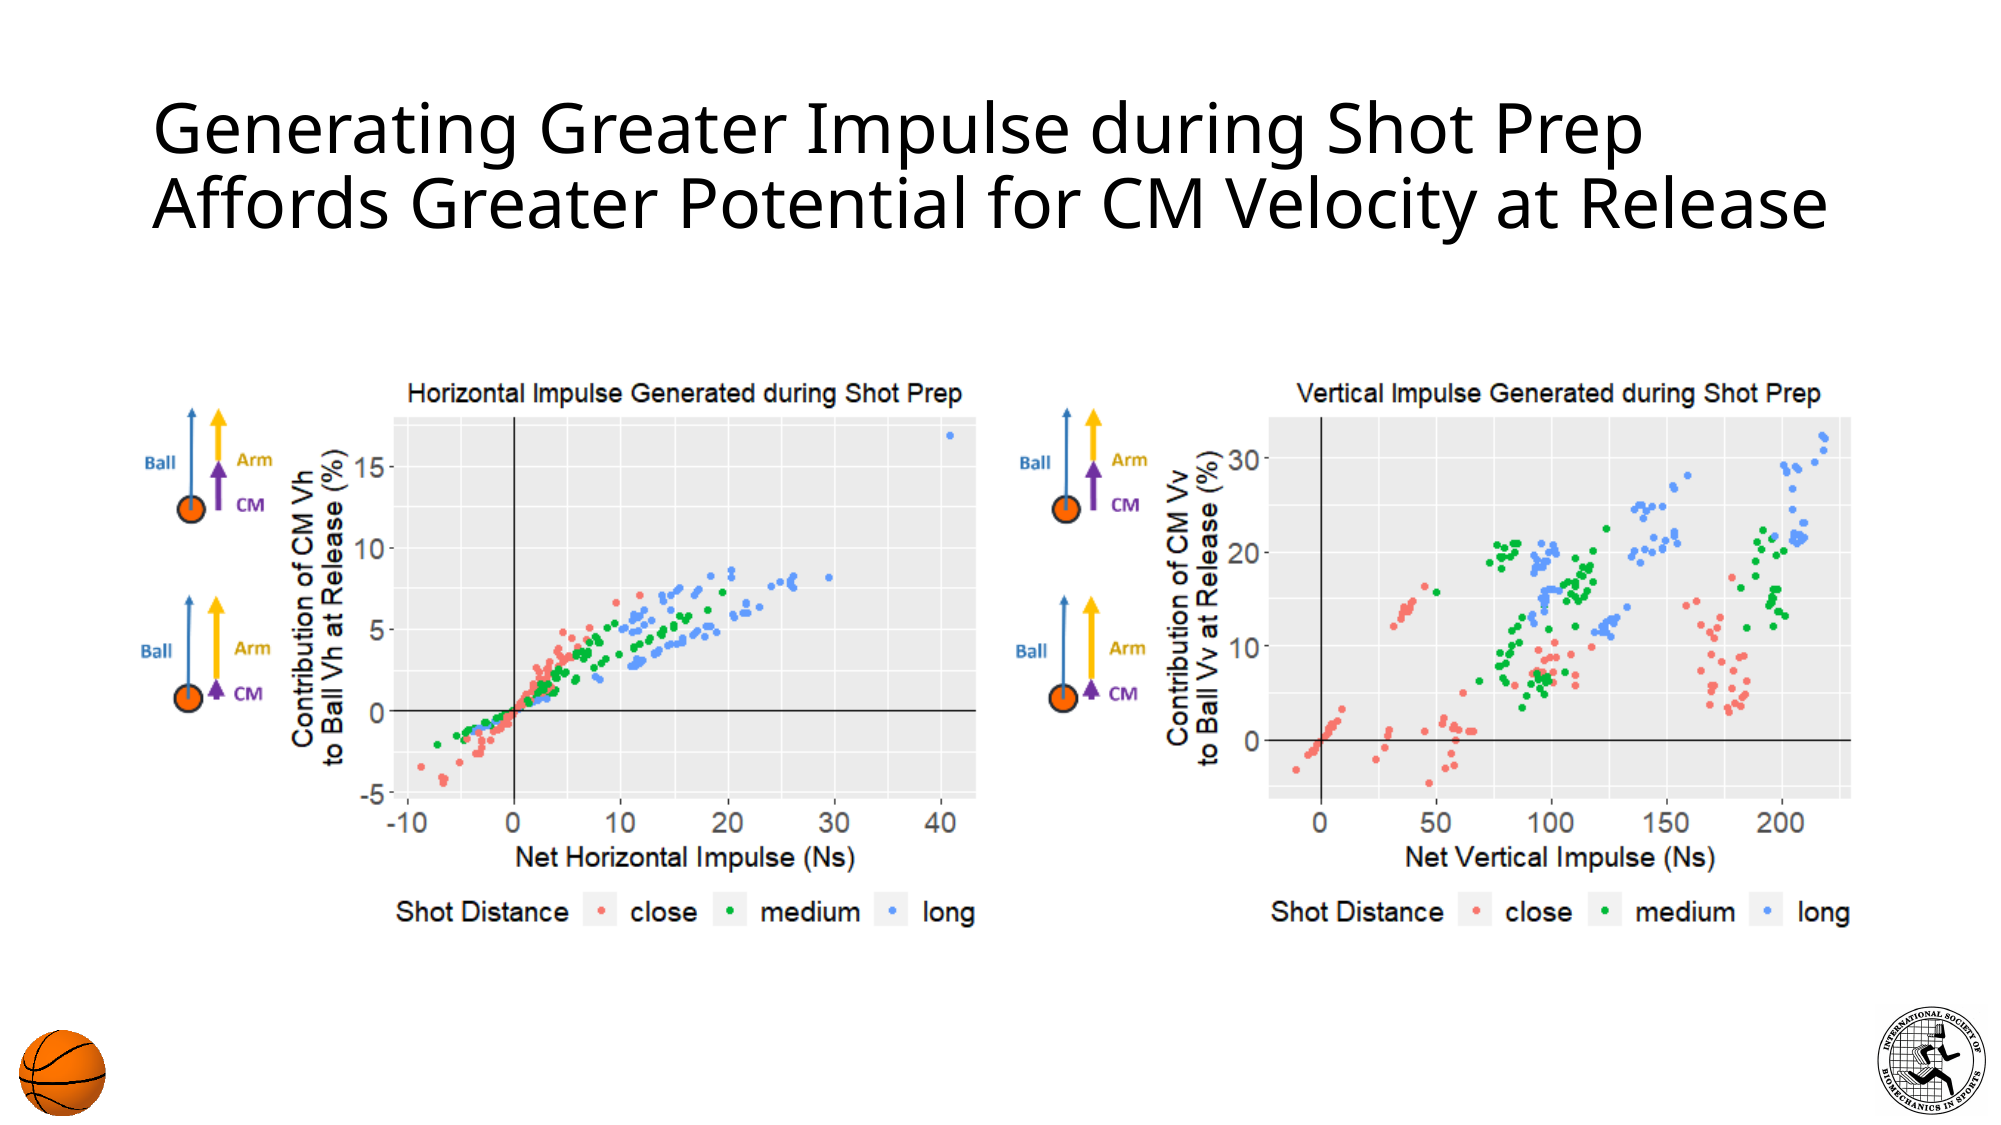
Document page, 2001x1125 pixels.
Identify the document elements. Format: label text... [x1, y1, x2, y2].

picture [137, 370, 988, 938]
picture [19, 1030, 106, 1116]
picture [1012, 370, 1863, 938]
picture [1875, 1004, 1988, 1116]
title Generating Greater Impulse during Shot Prep Affords Greater Potential for CM Velocity at Release [137, 59, 1863, 278]
